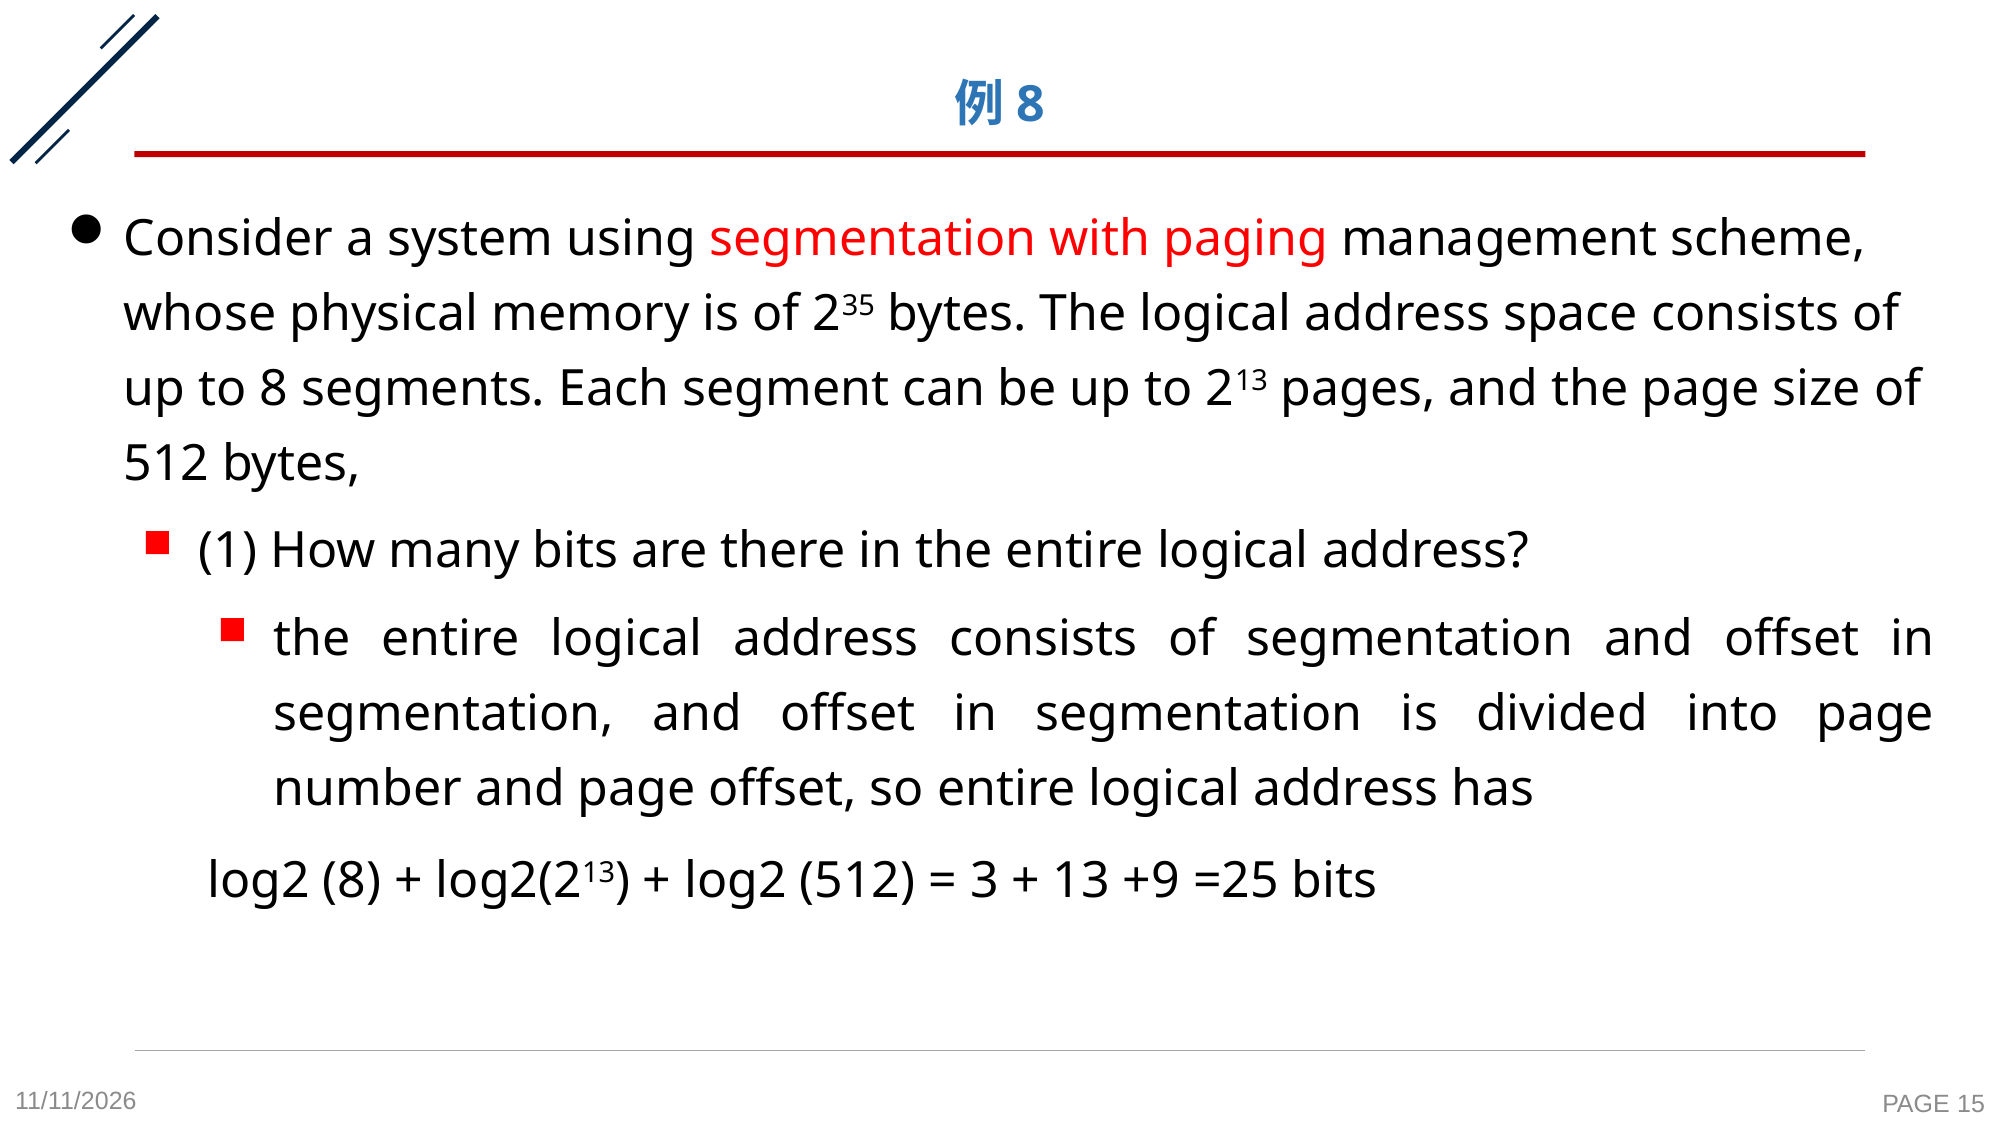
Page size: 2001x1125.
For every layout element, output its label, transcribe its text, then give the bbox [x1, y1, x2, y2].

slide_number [0, 1073, 178, 1125]
slide_number PAGE 15 [1783, 1077, 2000, 1125]
list Consider a system using segmentation with paging management scheme, whose physical memory is of 235 bytes. The logical address space consists of up to 8 segments. Each segment can be up to 213 pages, and the page size of 512 bytes, (1) How many bits are there in the entire logical address? the entire logical address consists of segmentation and offset in segmentation, and offset in segmentation is divided into page number and page offset, so entire logical address has log2 (8) + log2(213) + log2 (512) = 3 + 13 +9 =25 bits [52, 182, 1950, 1063]
title 例8 [134, 59, 1866, 150]
